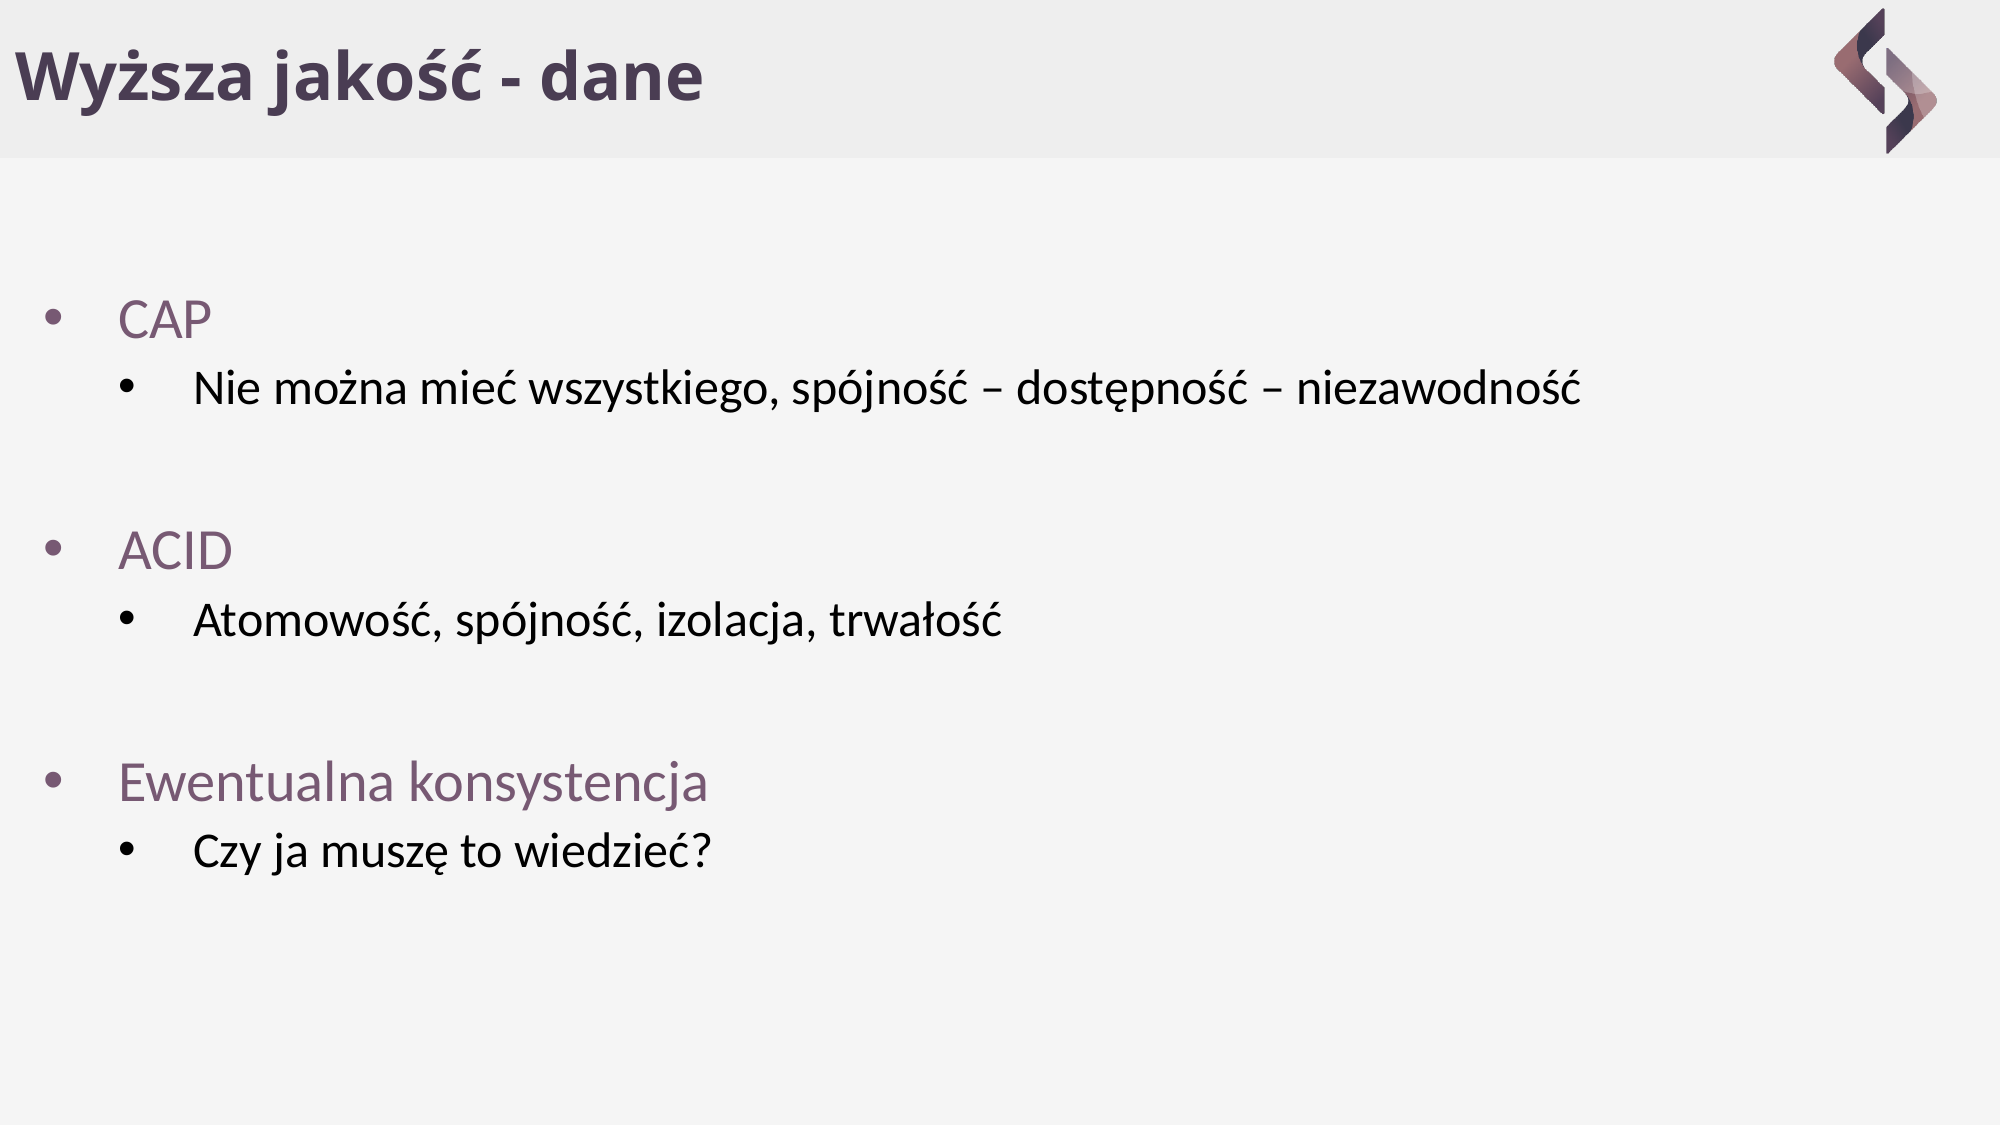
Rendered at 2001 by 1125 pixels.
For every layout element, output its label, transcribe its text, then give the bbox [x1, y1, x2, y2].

list CAP Nie można mieć wszystkiego, spójność – dostępność – niezawodność ACID Atomowość, spójność, izolacja, trwałość Ewentualna konsystencja Czy ja muszę to wiedzieć? [28, 189, 1947, 1042]
title Wyższa jakość - dane [0, 0, 1788, 158]
picture [1787, 0, 2001, 166]
